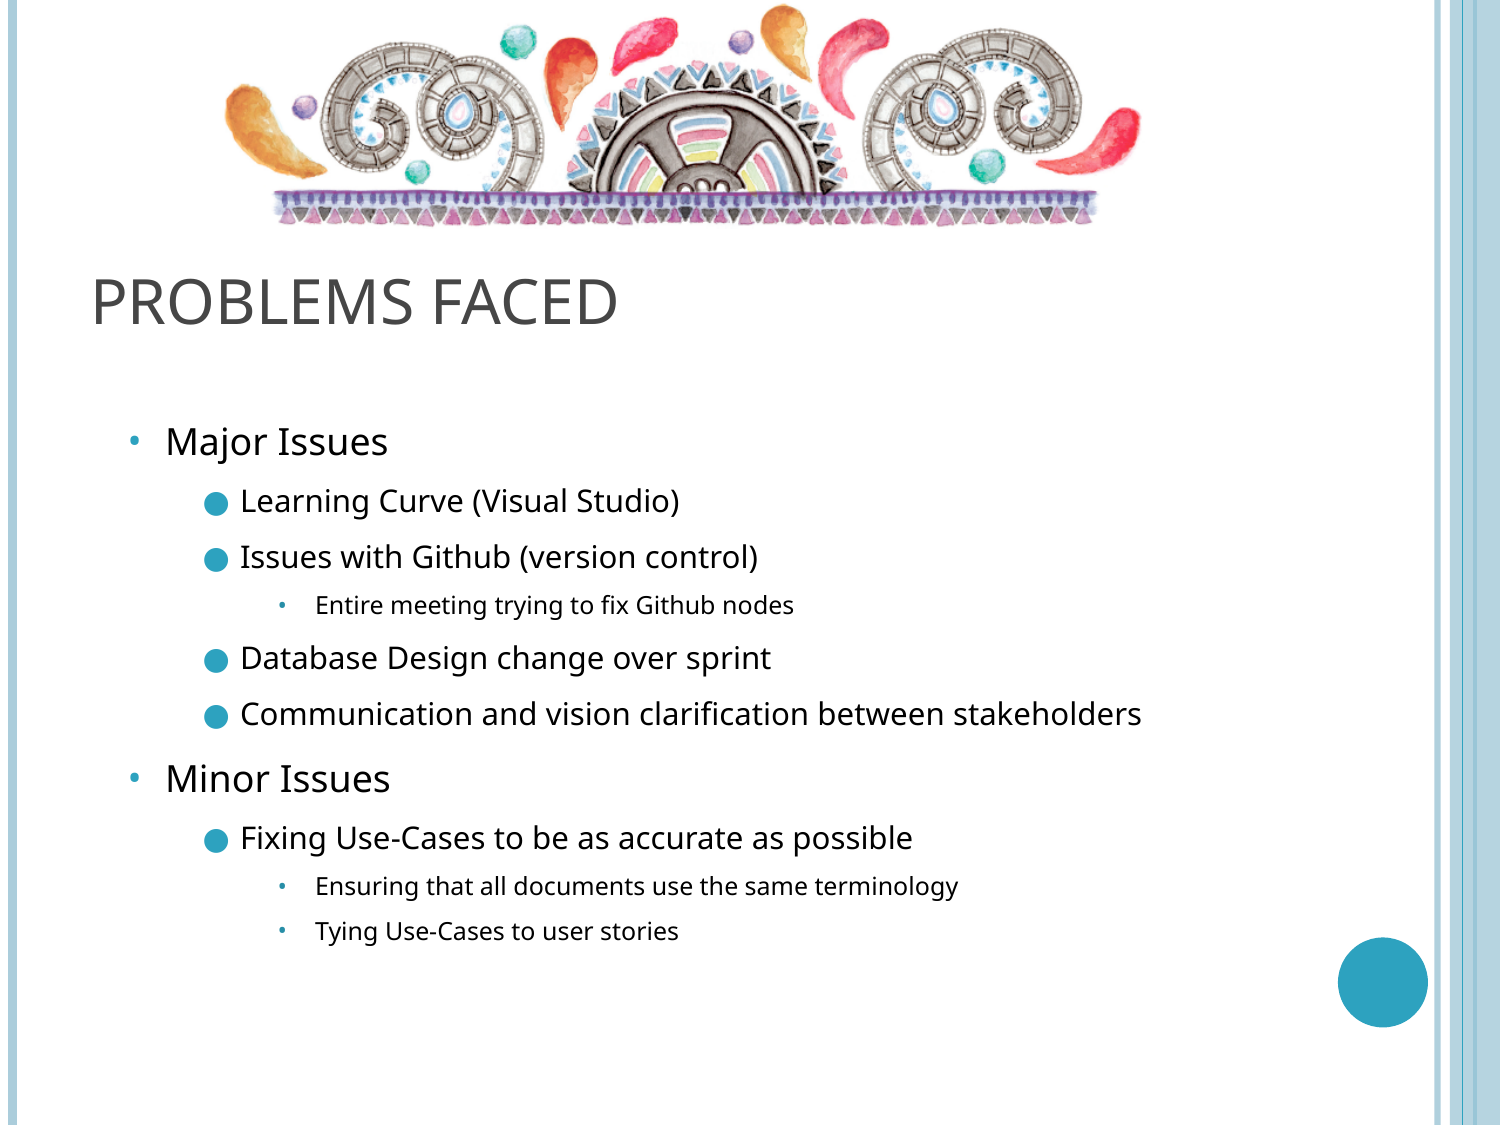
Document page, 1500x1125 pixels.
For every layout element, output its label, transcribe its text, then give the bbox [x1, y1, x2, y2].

title Problems Faced [75, 149, 1300, 345]
picture [199, 0, 1171, 229]
list Major Issues Learning Curve (Visual Studio) Issues with Github (version control) Entire meeting trying to fix Github nodes Database Design change over sprint Communication and vision clarification between stakeholders Minor Issues Fixing Use-Cases to be as accurate as possible Ensuring that all documents use the same terminology Tying Use-Cases to user stories [75, 387, 1313, 1062]
